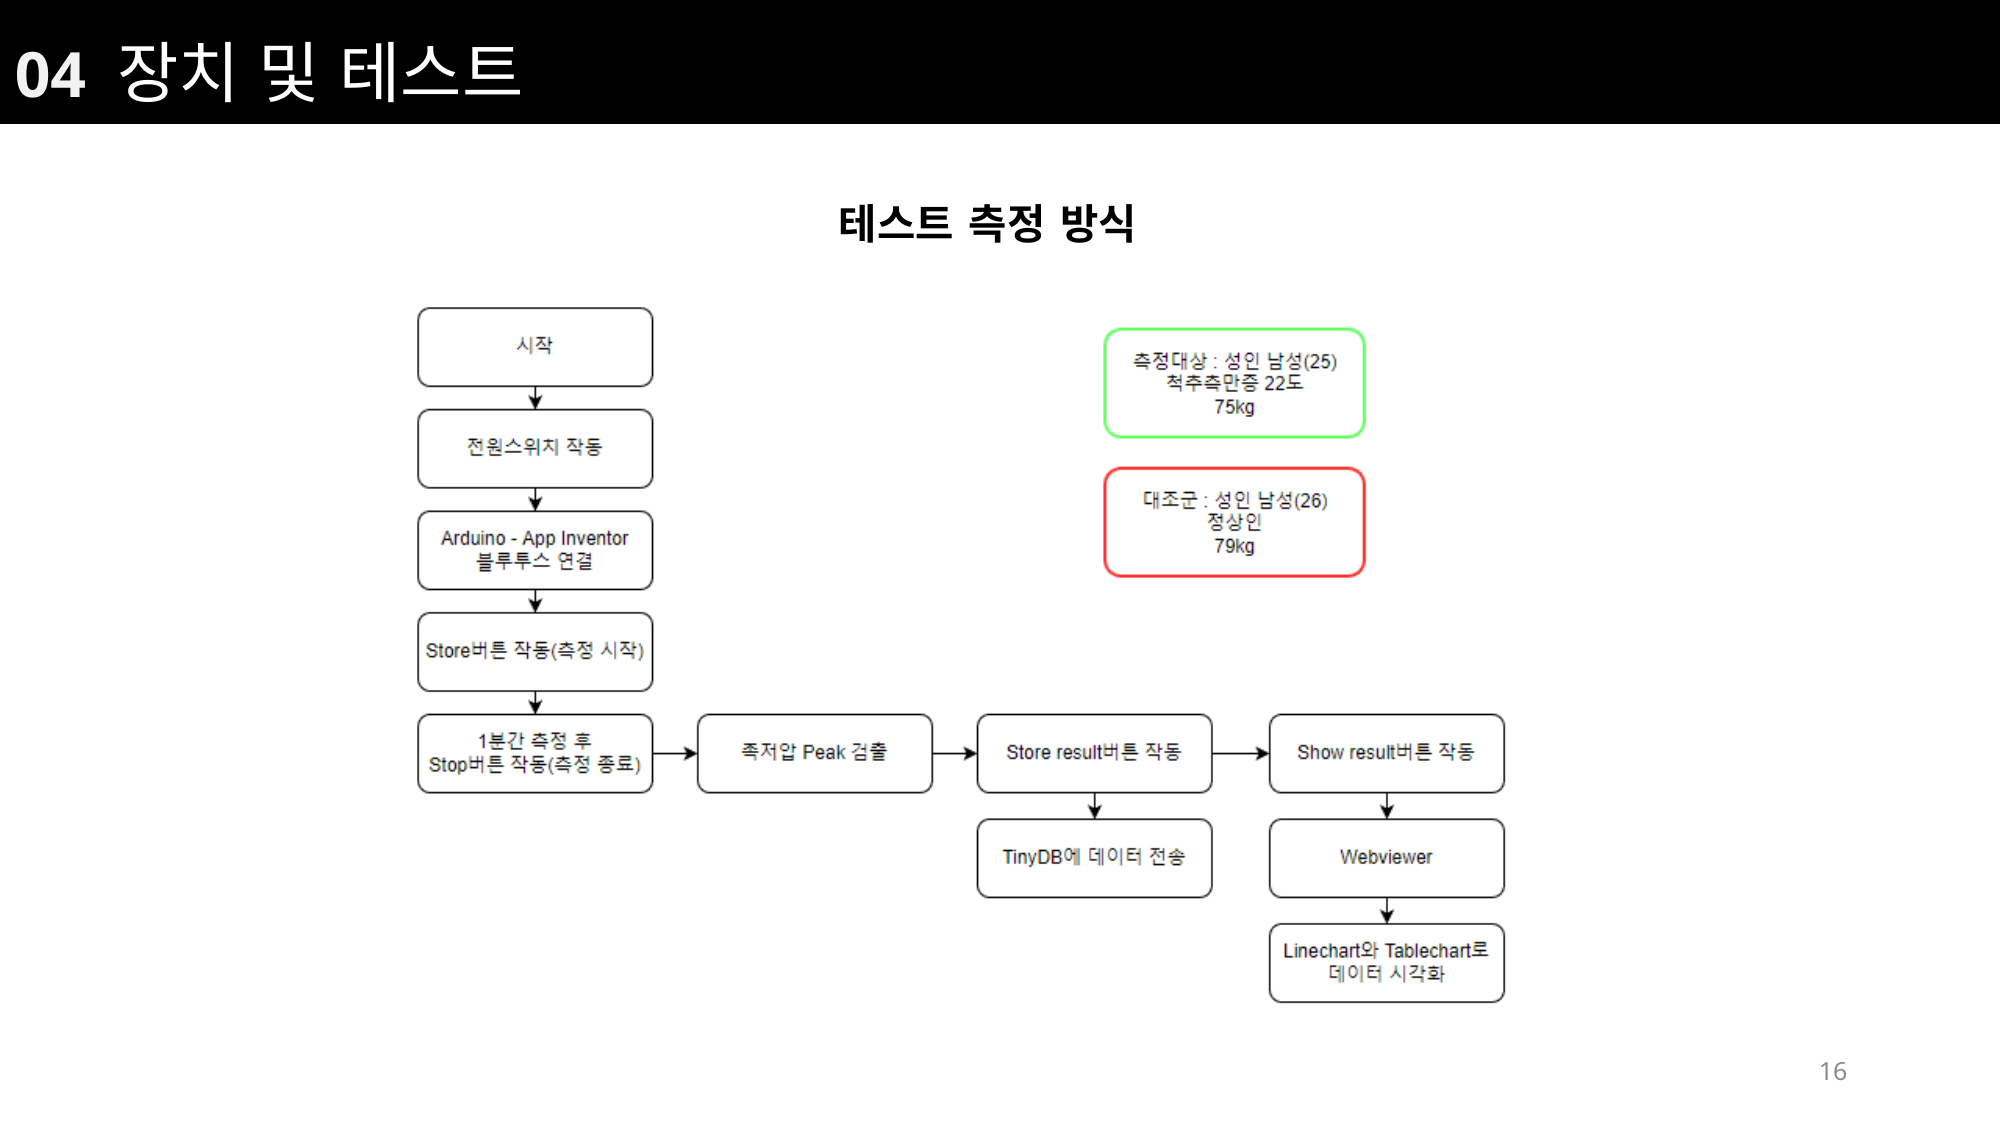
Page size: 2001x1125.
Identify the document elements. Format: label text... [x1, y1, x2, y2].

text_box 테스트 측정 방식 [823, 190, 1176, 254]
text_box <숫자> [1412, 1042, 1863, 1103]
text_box 04 장치 및 테스트 [0, 23, 840, 199]
text_box [0, 0, 2000, 124]
picture [351, 255, 1549, 1036]
